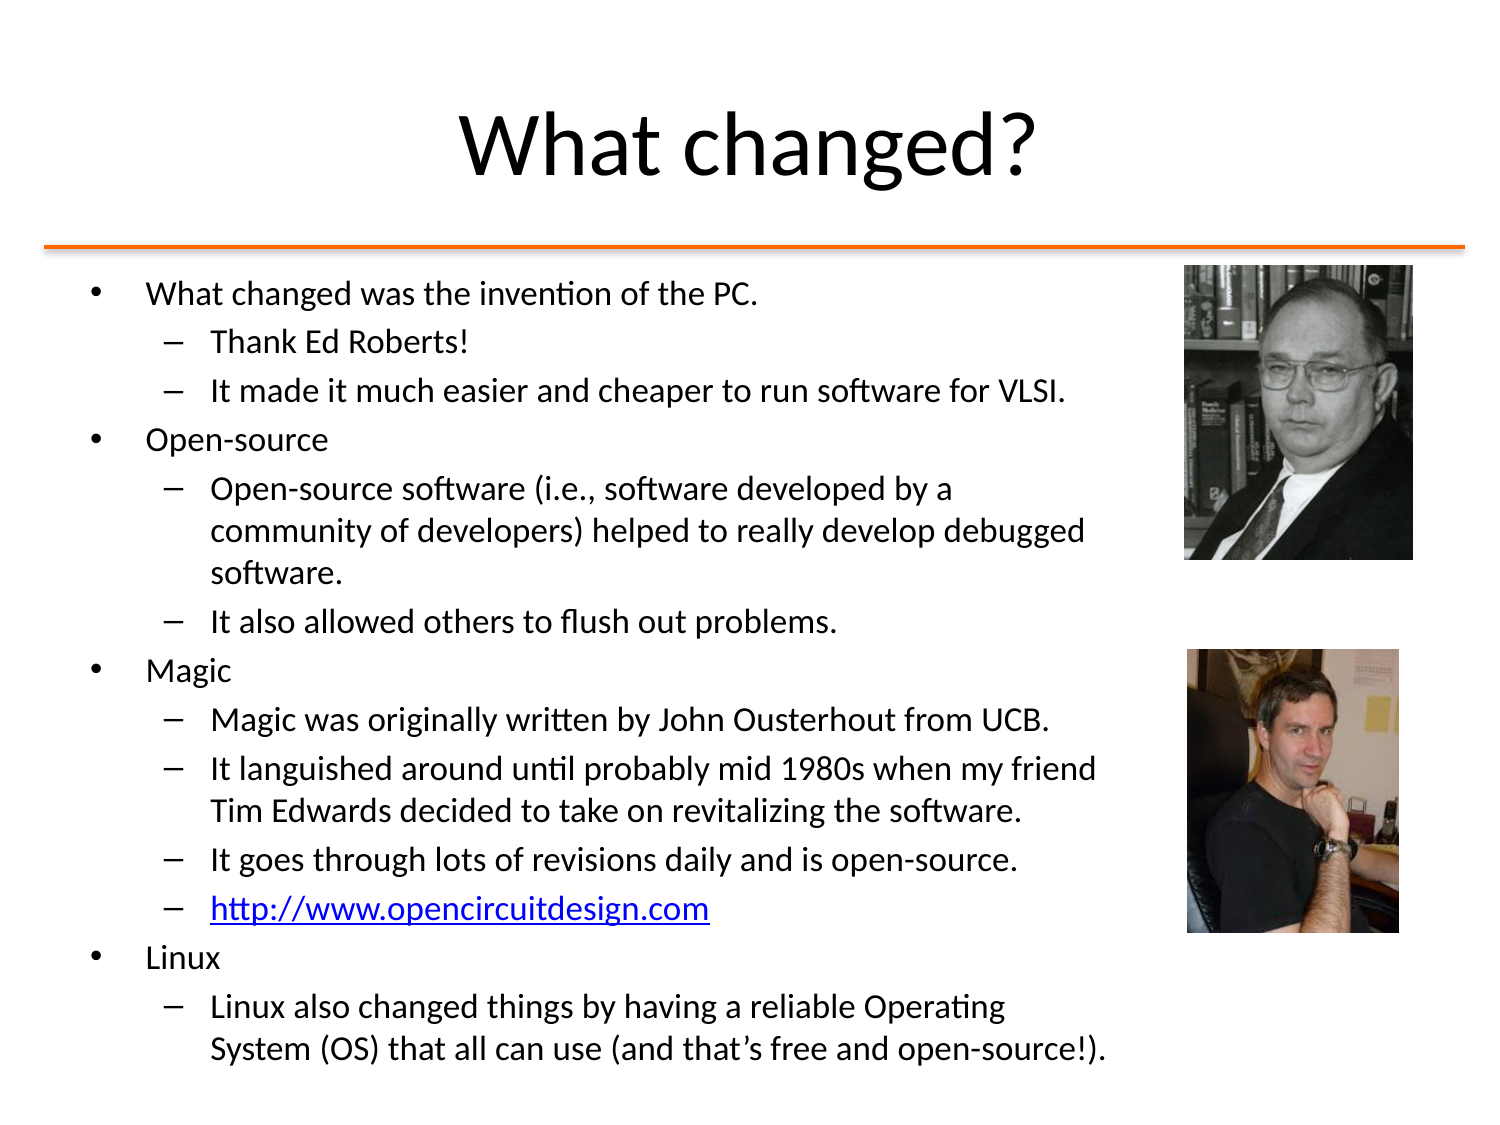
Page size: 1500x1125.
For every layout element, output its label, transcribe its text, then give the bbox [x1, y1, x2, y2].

picture [1187, 649, 1400, 933]
picture [1184, 265, 1413, 561]
list What changed was the invention of the PC. Thank Ed Roberts! It made it much easier and cheaper to run software for VLSI. Open-source Open-source software (i.e., software developed by a community of developers) helped to really develop debugged software. It also allowed others to flush out problems. Magic Magic was originally written by John Ousterhout from UCB. It languished around until probably mid 1980s when my friend Tim Edwards decided to take on revitalizing the software. It goes through lots of revisions daily and is open-source. http://www.opencircuitdesign.com Linux Linux also changed things by having a reliable Operating System (OS) that all can use (and that’s free and open-source!). [75, 262, 1125, 1088]
title What changed? [75, 45, 1425, 233]
